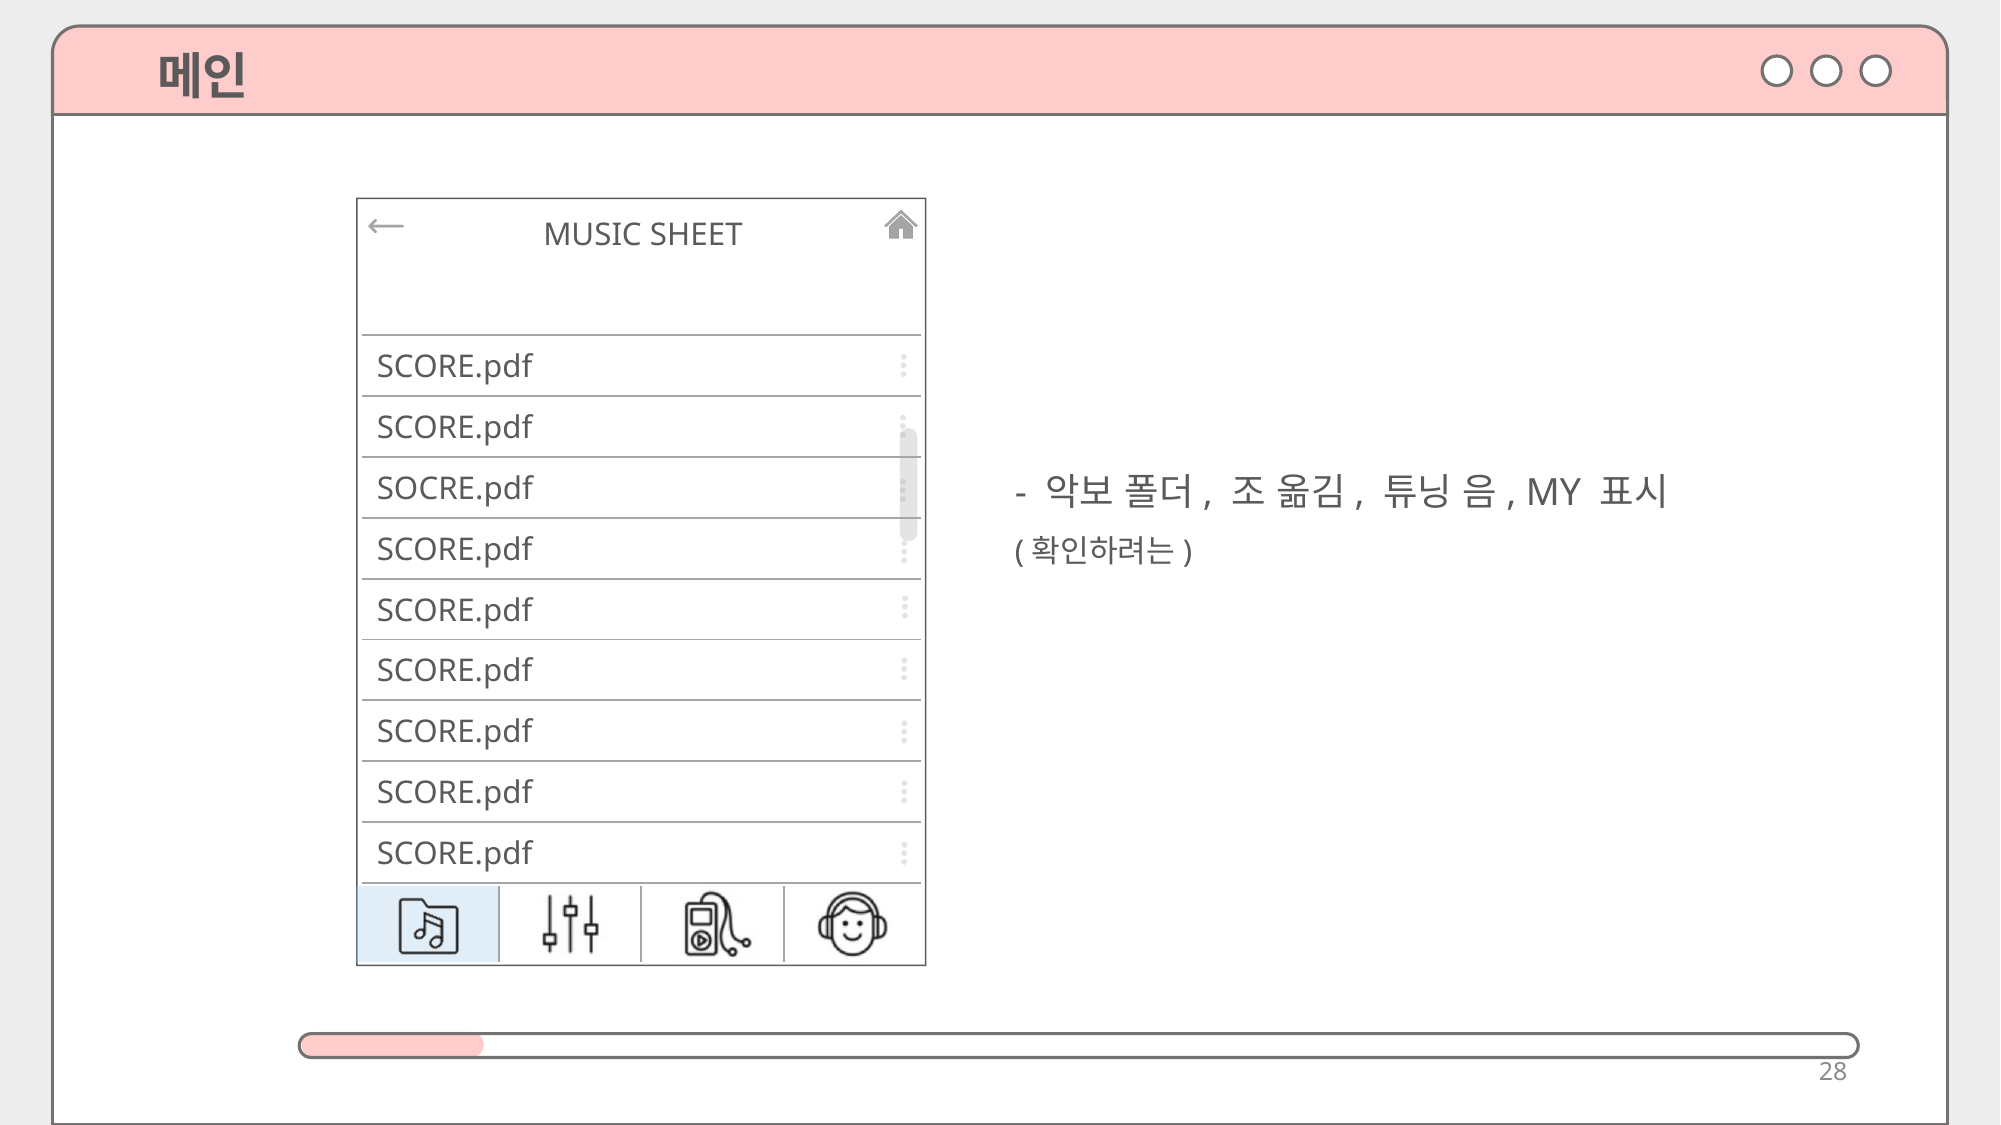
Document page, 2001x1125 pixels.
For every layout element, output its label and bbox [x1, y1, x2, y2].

picture [367, 207, 405, 245]
picture [383, 883, 474, 965]
text_box [52, 26, 1948, 1125]
picture [669, 877, 761, 961]
picture [528, 876, 619, 959]
picture [882, 205, 920, 243]
picture [809, 881, 895, 963]
